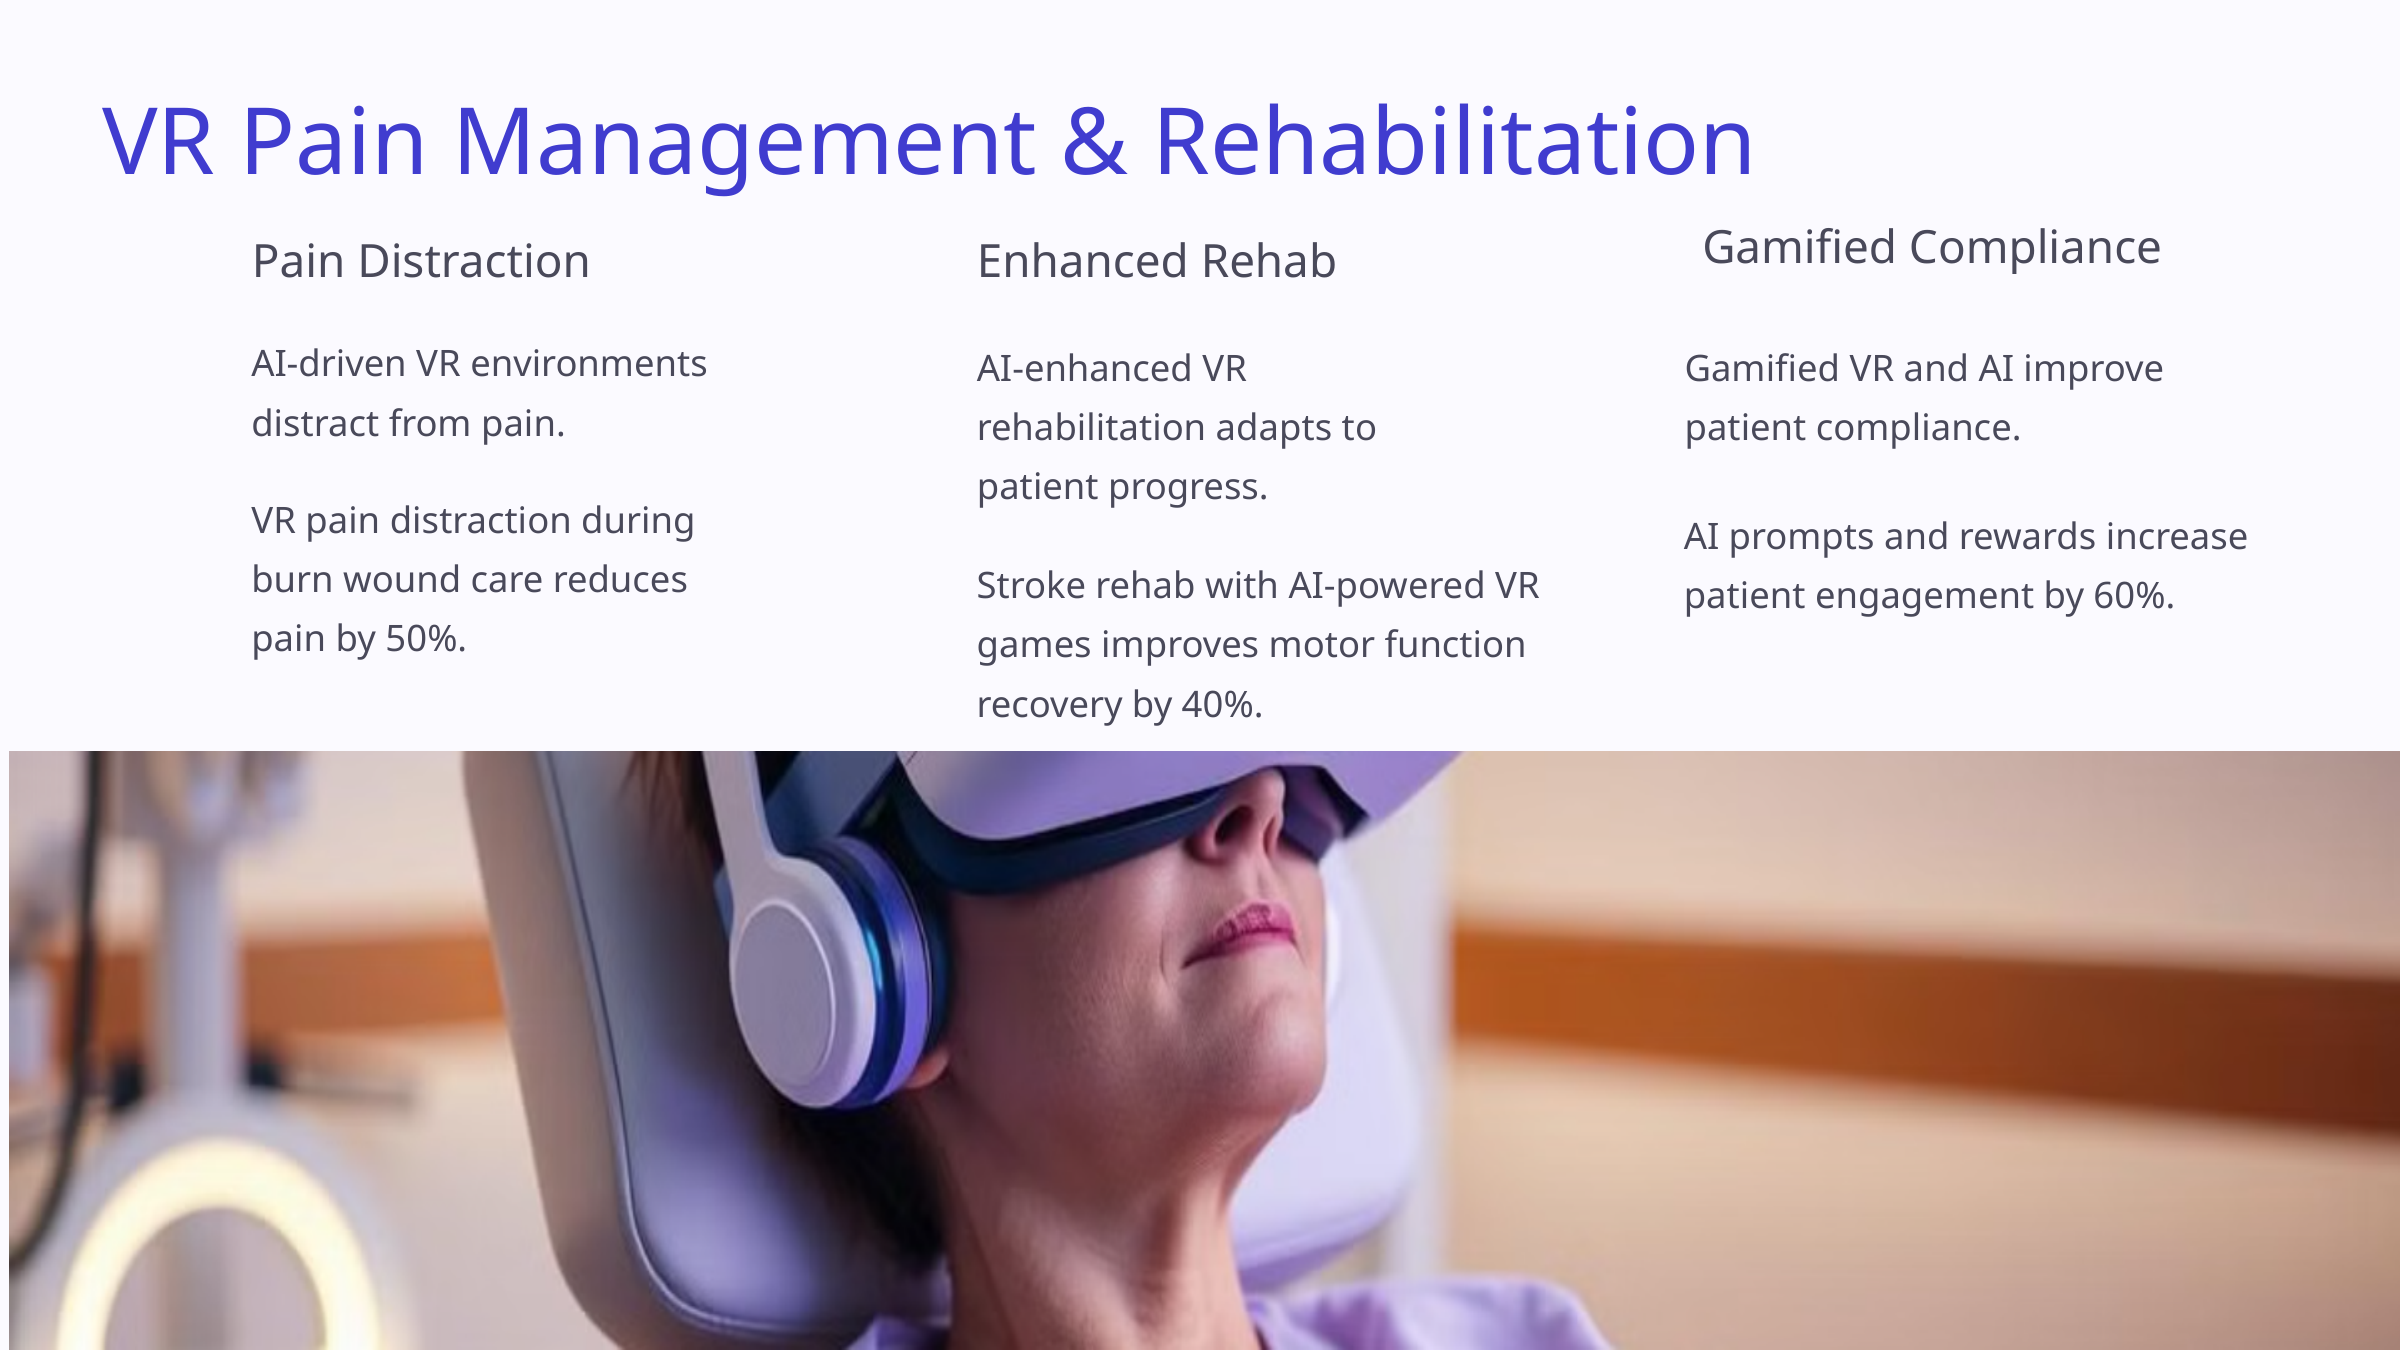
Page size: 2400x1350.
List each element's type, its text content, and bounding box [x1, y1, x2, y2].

text_box AI-enhanced VR rehabilitation adapts to patient progress. [976, 328, 1469, 508]
text_box Enhanced Rehab [976, 229, 1469, 288]
text_box AI-driven VR environments distract from pain. [251, 324, 819, 444]
text_box Pain Distraction [251, 229, 717, 288]
text_box Gamified Compliance [1702, 215, 2235, 288]
picture [9, 751, 2400, 1350]
text_box VR Pain Management & Rehabilitation [101, 77, 1948, 194]
text_box Stroke rehab with AI-powered VR games improves motor function recovery by 40%. [976, 546, 1545, 725]
text_box AI prompts and rewards increase patient engagement by 60%. [1683, 497, 2252, 676]
text_box Gamified VR and AI improve patient compliance. [1684, 328, 2253, 448]
text_box VR pain distraction during burn wound care reduces pain by 50%. [251, 480, 717, 672]
